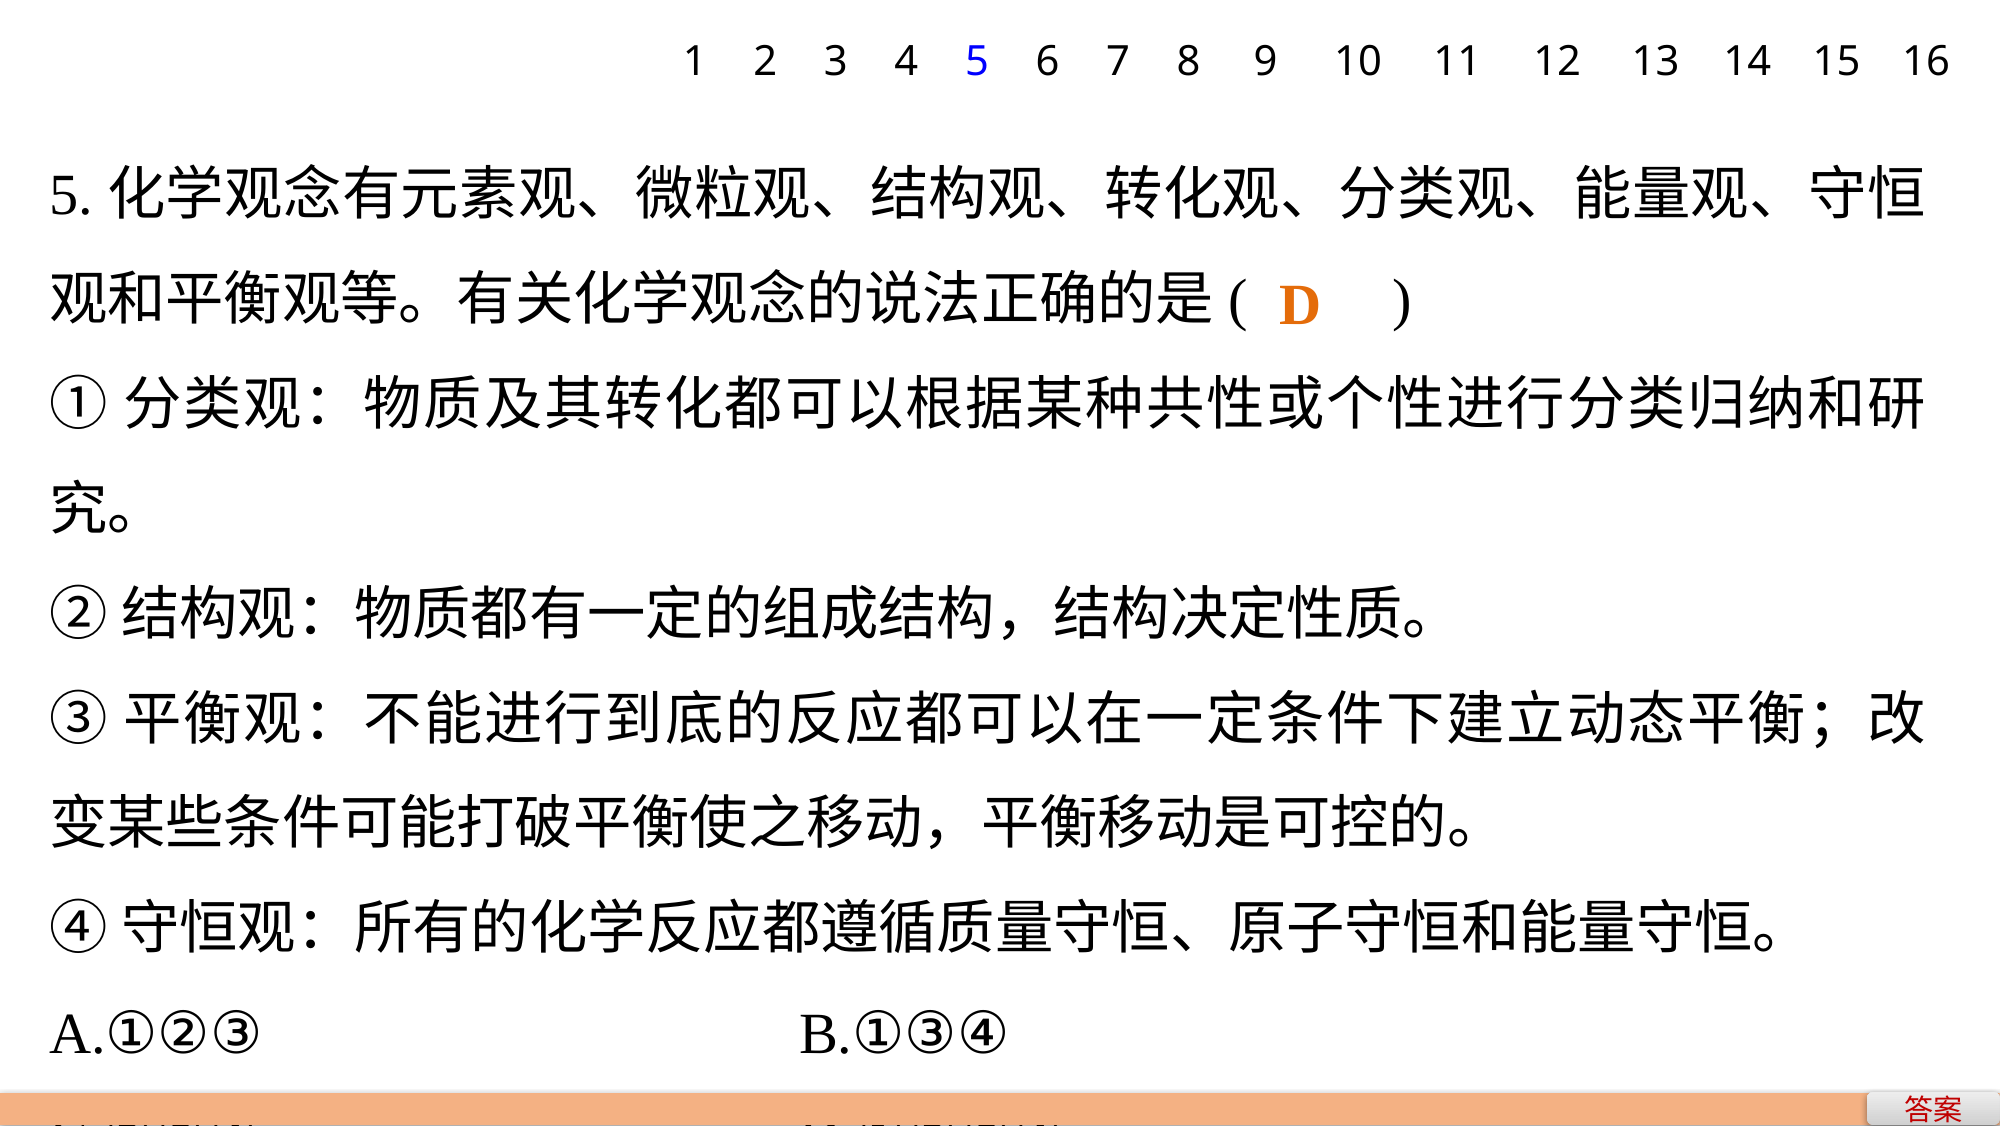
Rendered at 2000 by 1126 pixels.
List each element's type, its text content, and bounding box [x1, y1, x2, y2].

text_box 4 [876, 11, 936, 106]
text_box 15 [1797, 11, 1876, 106]
text_box 答案 [1866, 1091, 2000, 1126]
text_box D [1264, 223, 1337, 344]
text_box 16 [1887, 11, 1966, 106]
text_box 1 [665, 11, 725, 106]
text_box 5 [947, 11, 1007, 106]
text_box 11 [1414, 11, 1500, 106]
text_box 2 [735, 11, 795, 106]
text_box 5.化学观念有元素观、微粒观、结构观、转化观、分类观、能量观、守恒观和平衡观等。有关化学观念的说法正确的是( ) ①分类观：物质及其转化都可以根据某种共性或个性进行分类归纳和研究。 ②结构观：物质都有一定的组成结构，结构决定性质。 ③平衡观：不能进行到底的反应都可以在一定条件下建立动态平衡；改变某些条件可能打破平衡使之移动，平衡移动是可控的。 ④守恒观：所有的化学反应都遵循质量守恒、原子守恒和能量守恒。 A.①②③ B.①③④ C.②③④ D.①②③④ [34, 113, 1941, 1091]
text_box 7 [1088, 11, 1148, 106]
text_box 3 [806, 11, 866, 106]
text_box 9 [1229, 11, 1302, 106]
text_box 6 [1017, 11, 1078, 106]
text_box 10 [1312, 11, 1404, 106]
text_box 12 [1511, 11, 1604, 106]
text_box [0, 1092, 1866, 1126]
text_box 13 [1614, 11, 1697, 106]
text_box 14 [1708, 11, 1787, 106]
text_box 8 [1159, 11, 1219, 106]
